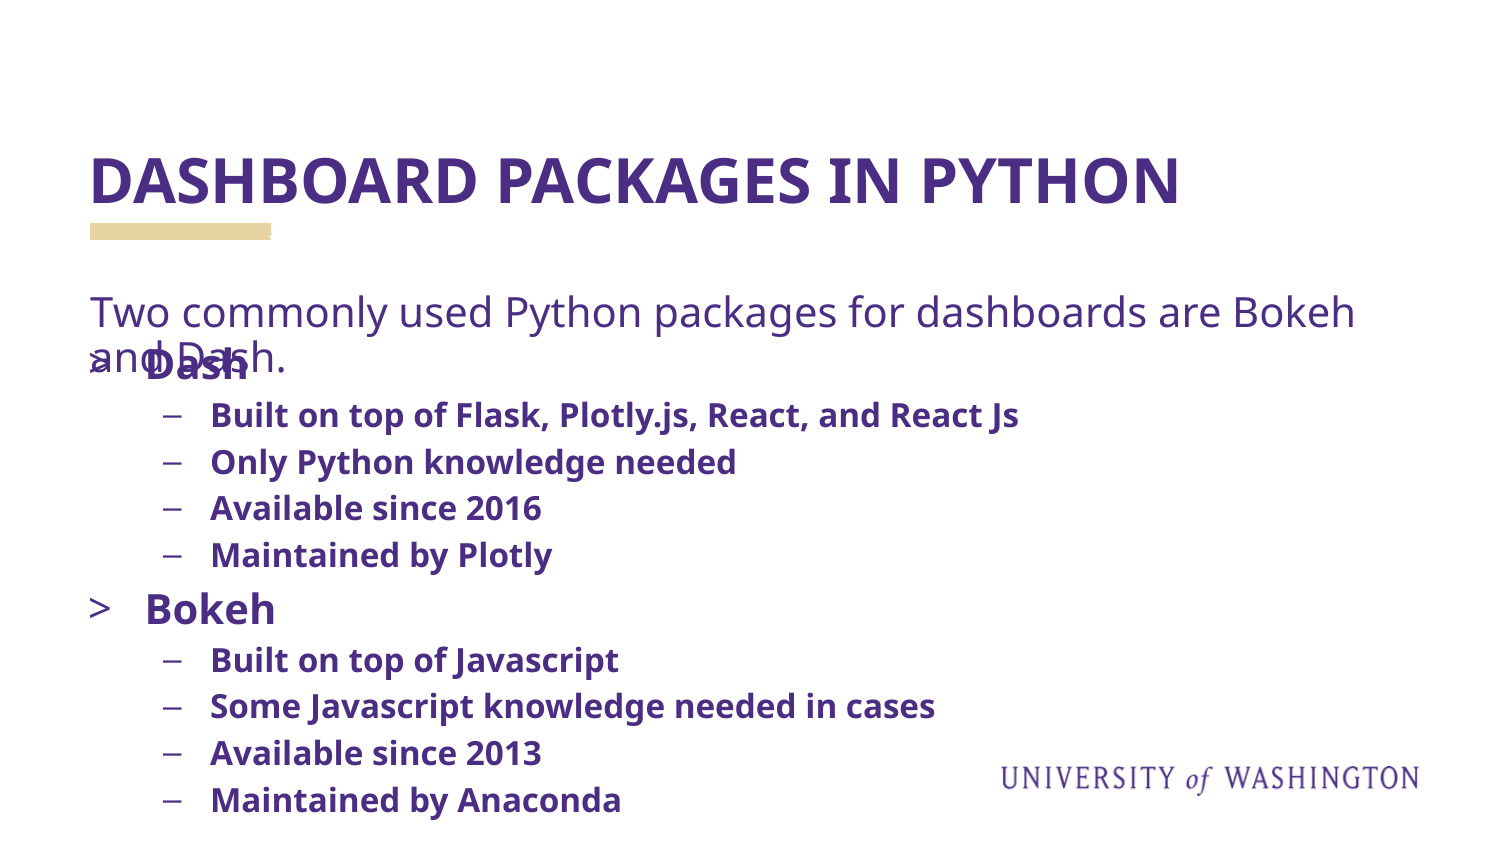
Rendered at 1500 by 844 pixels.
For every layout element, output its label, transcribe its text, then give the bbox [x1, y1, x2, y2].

title DASHBOARD PACKAGES IN PYTHON [73, 60, 1419, 224]
list Two commonly used Python packages for dashboards are Bokeh and Dash. [75, 283, 1419, 352]
list Dash Built on top of Flask, Plotly.js, React, and React Js Only Python knowledge needed Available since 2016 Maintained by Plotly Bokeh Built on top of Javascript Some Javascript knowledge needed in cases Available since 2013 Maintained by Anaconda [73, 330, 1419, 700]
picture [1001, 766, 1419, 796]
